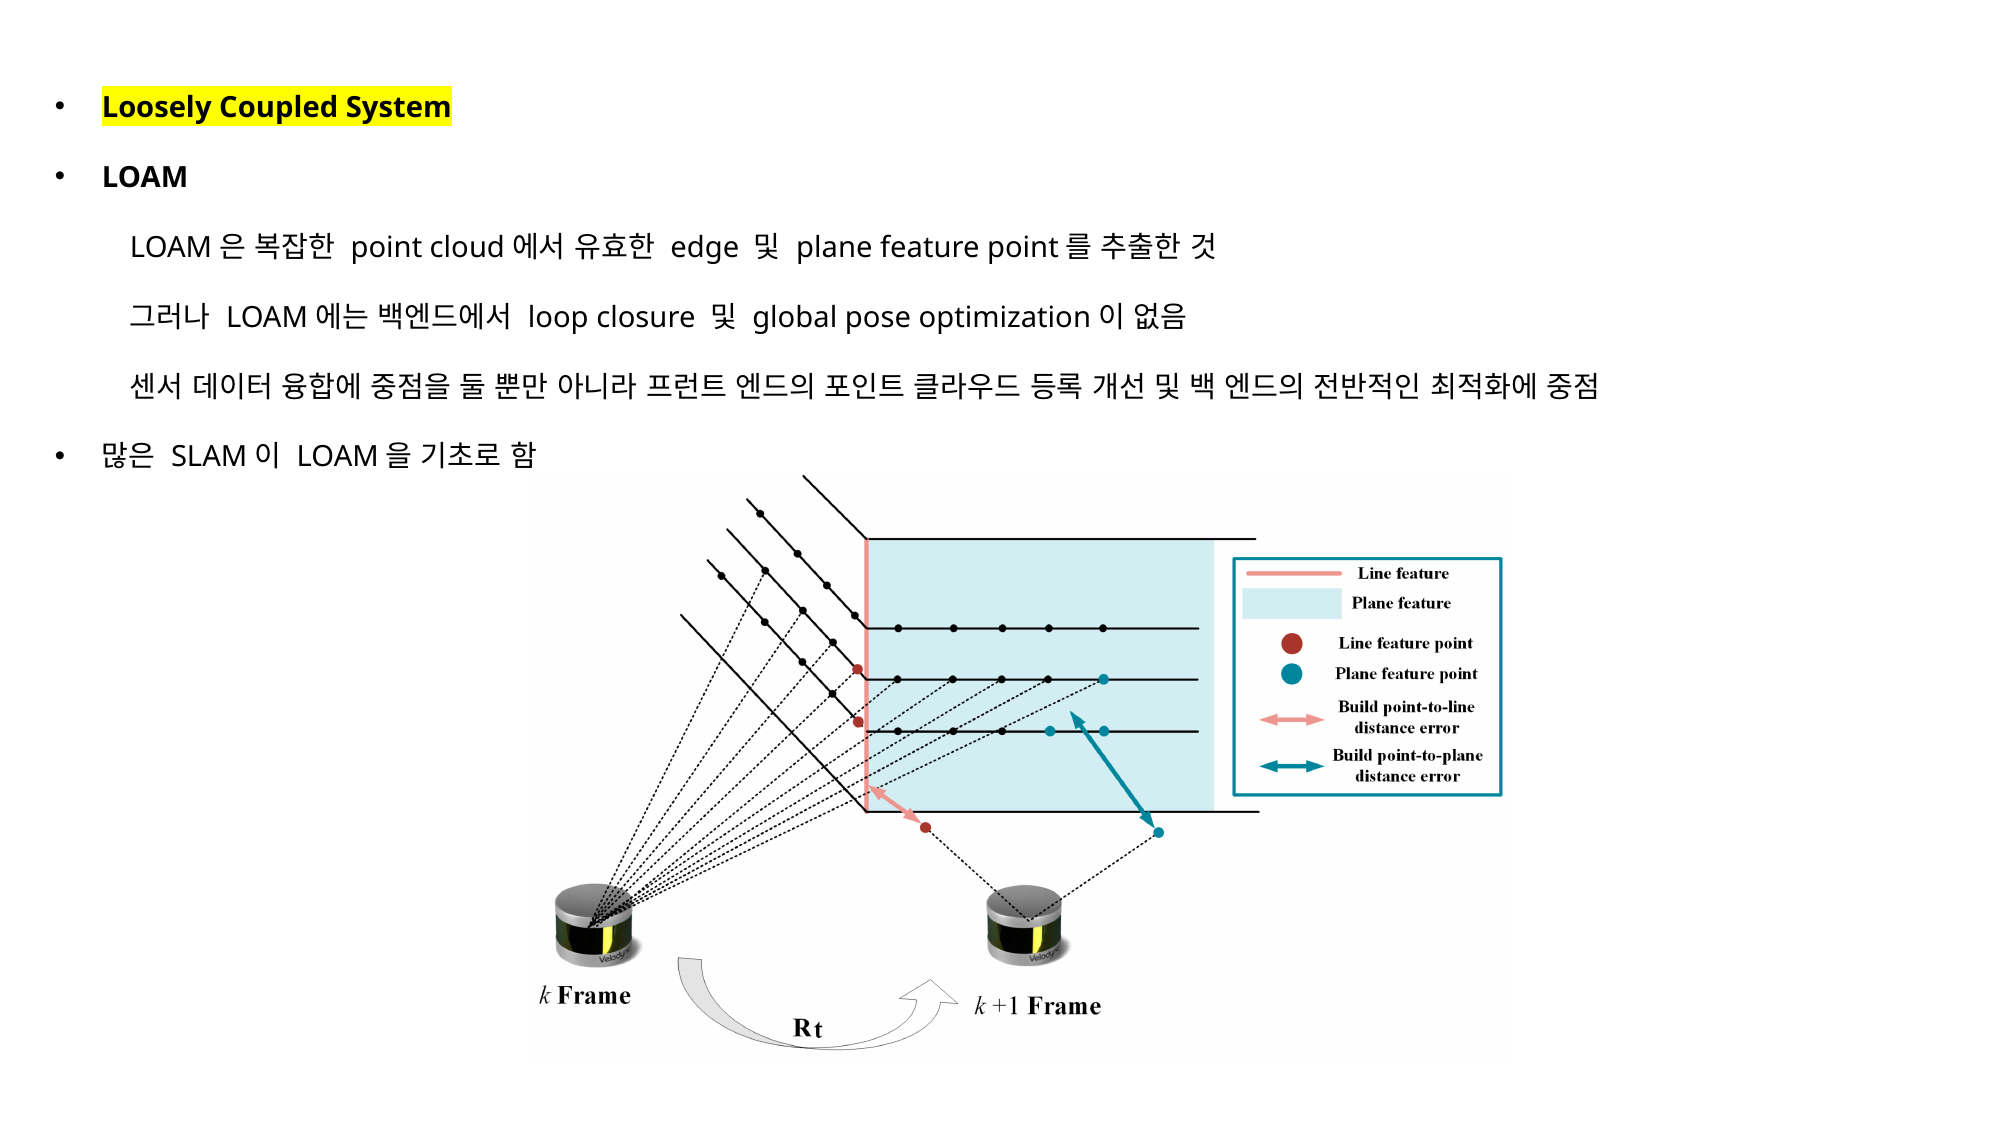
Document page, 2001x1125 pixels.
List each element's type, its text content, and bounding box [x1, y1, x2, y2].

picture [531, 471, 1509, 1058]
text_box Loosely Coupled System LOAM LOAM은 복잡한 point cloud에서 유효한 edge 및 plane feature point를 추출한 것 그러나 LOAM에는 백엔드에서 loop closure 및 global pose optimization이 없음 센서 데이터 융합에 중점을 둘 뿐만 아니라 프런트 엔드의 포인트 클라우드 등록 개선 및 백 엔드의 전반적인 최적화에 중점 많은 SLAM이 LOAM을 기초로 함 [39, 22, 2000, 504]
